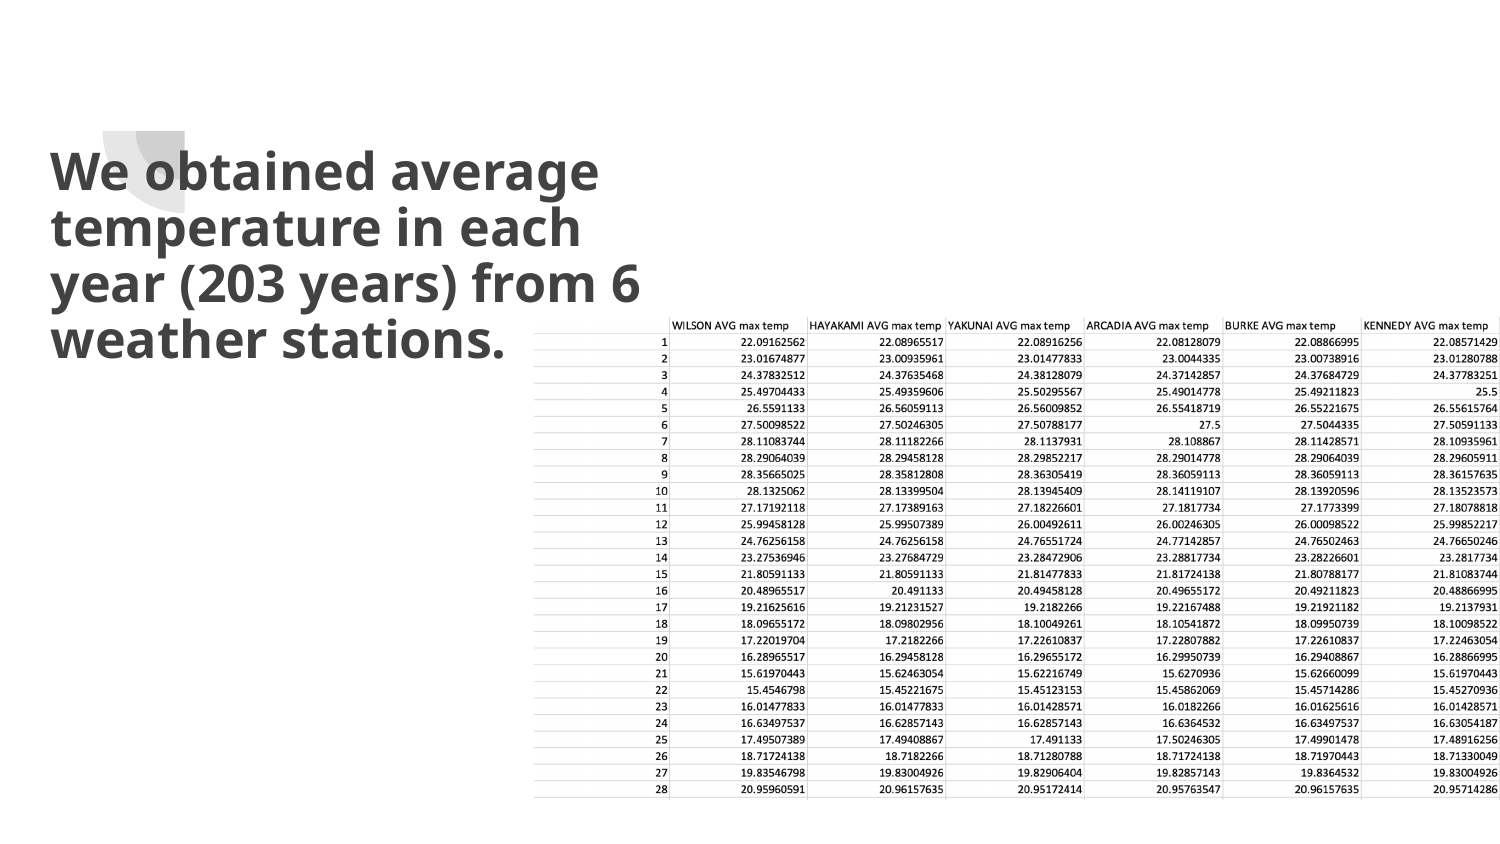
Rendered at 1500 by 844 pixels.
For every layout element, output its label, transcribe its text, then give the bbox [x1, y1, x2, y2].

picture [534, 316, 1500, 800]
title We obtained average temperature in each year (203 years) from 6 weather stations. [35, 130, 664, 225]
